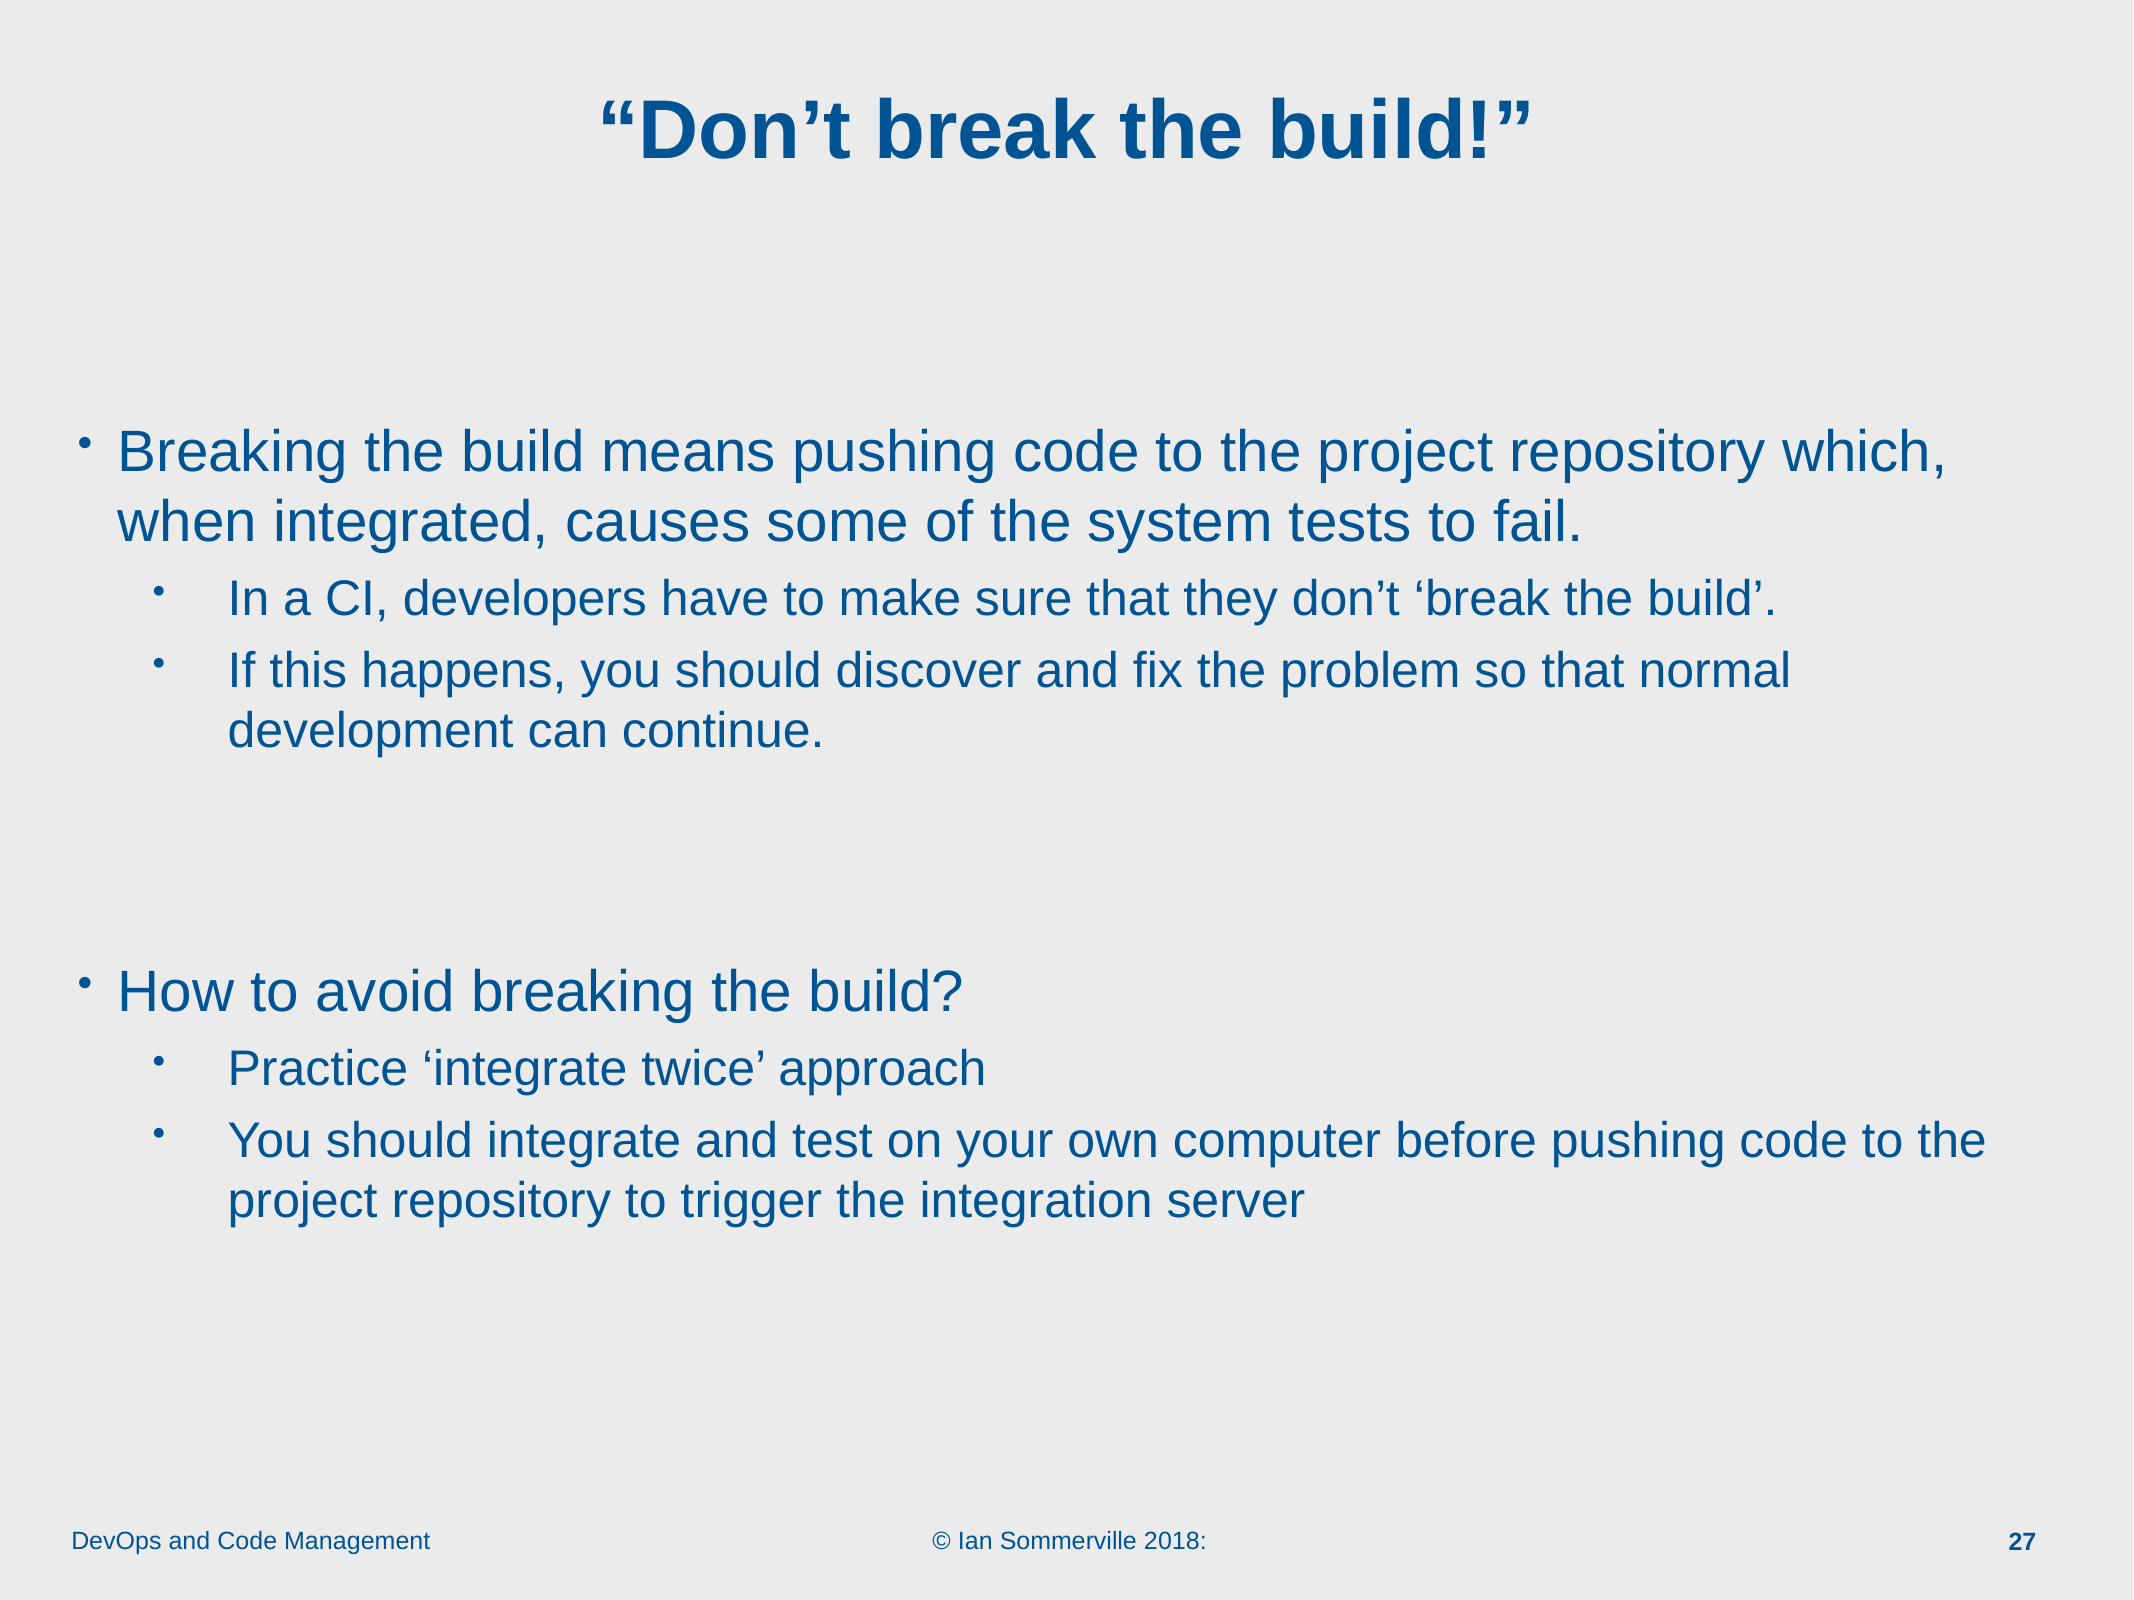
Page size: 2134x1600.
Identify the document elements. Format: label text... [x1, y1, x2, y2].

slide_number 27 [1997, 1516, 2046, 1563]
title “Don’t break the build!” [80, 66, 2053, 248]
list Breaking the build means pushing code to the project repository which, when integrated, causes some of the system tests to fail. In a CI, developers have to make sure that they don’t ‘break the build’. If this happens, you should discover and fix the problem so that normal development can continue. How to avoid breaking the build? Practice ‘integrate twice’ approach You should integrate and test on your own computer before pushing code to the project repository to trigger the integration server [68, 271, 2016, 1454]
